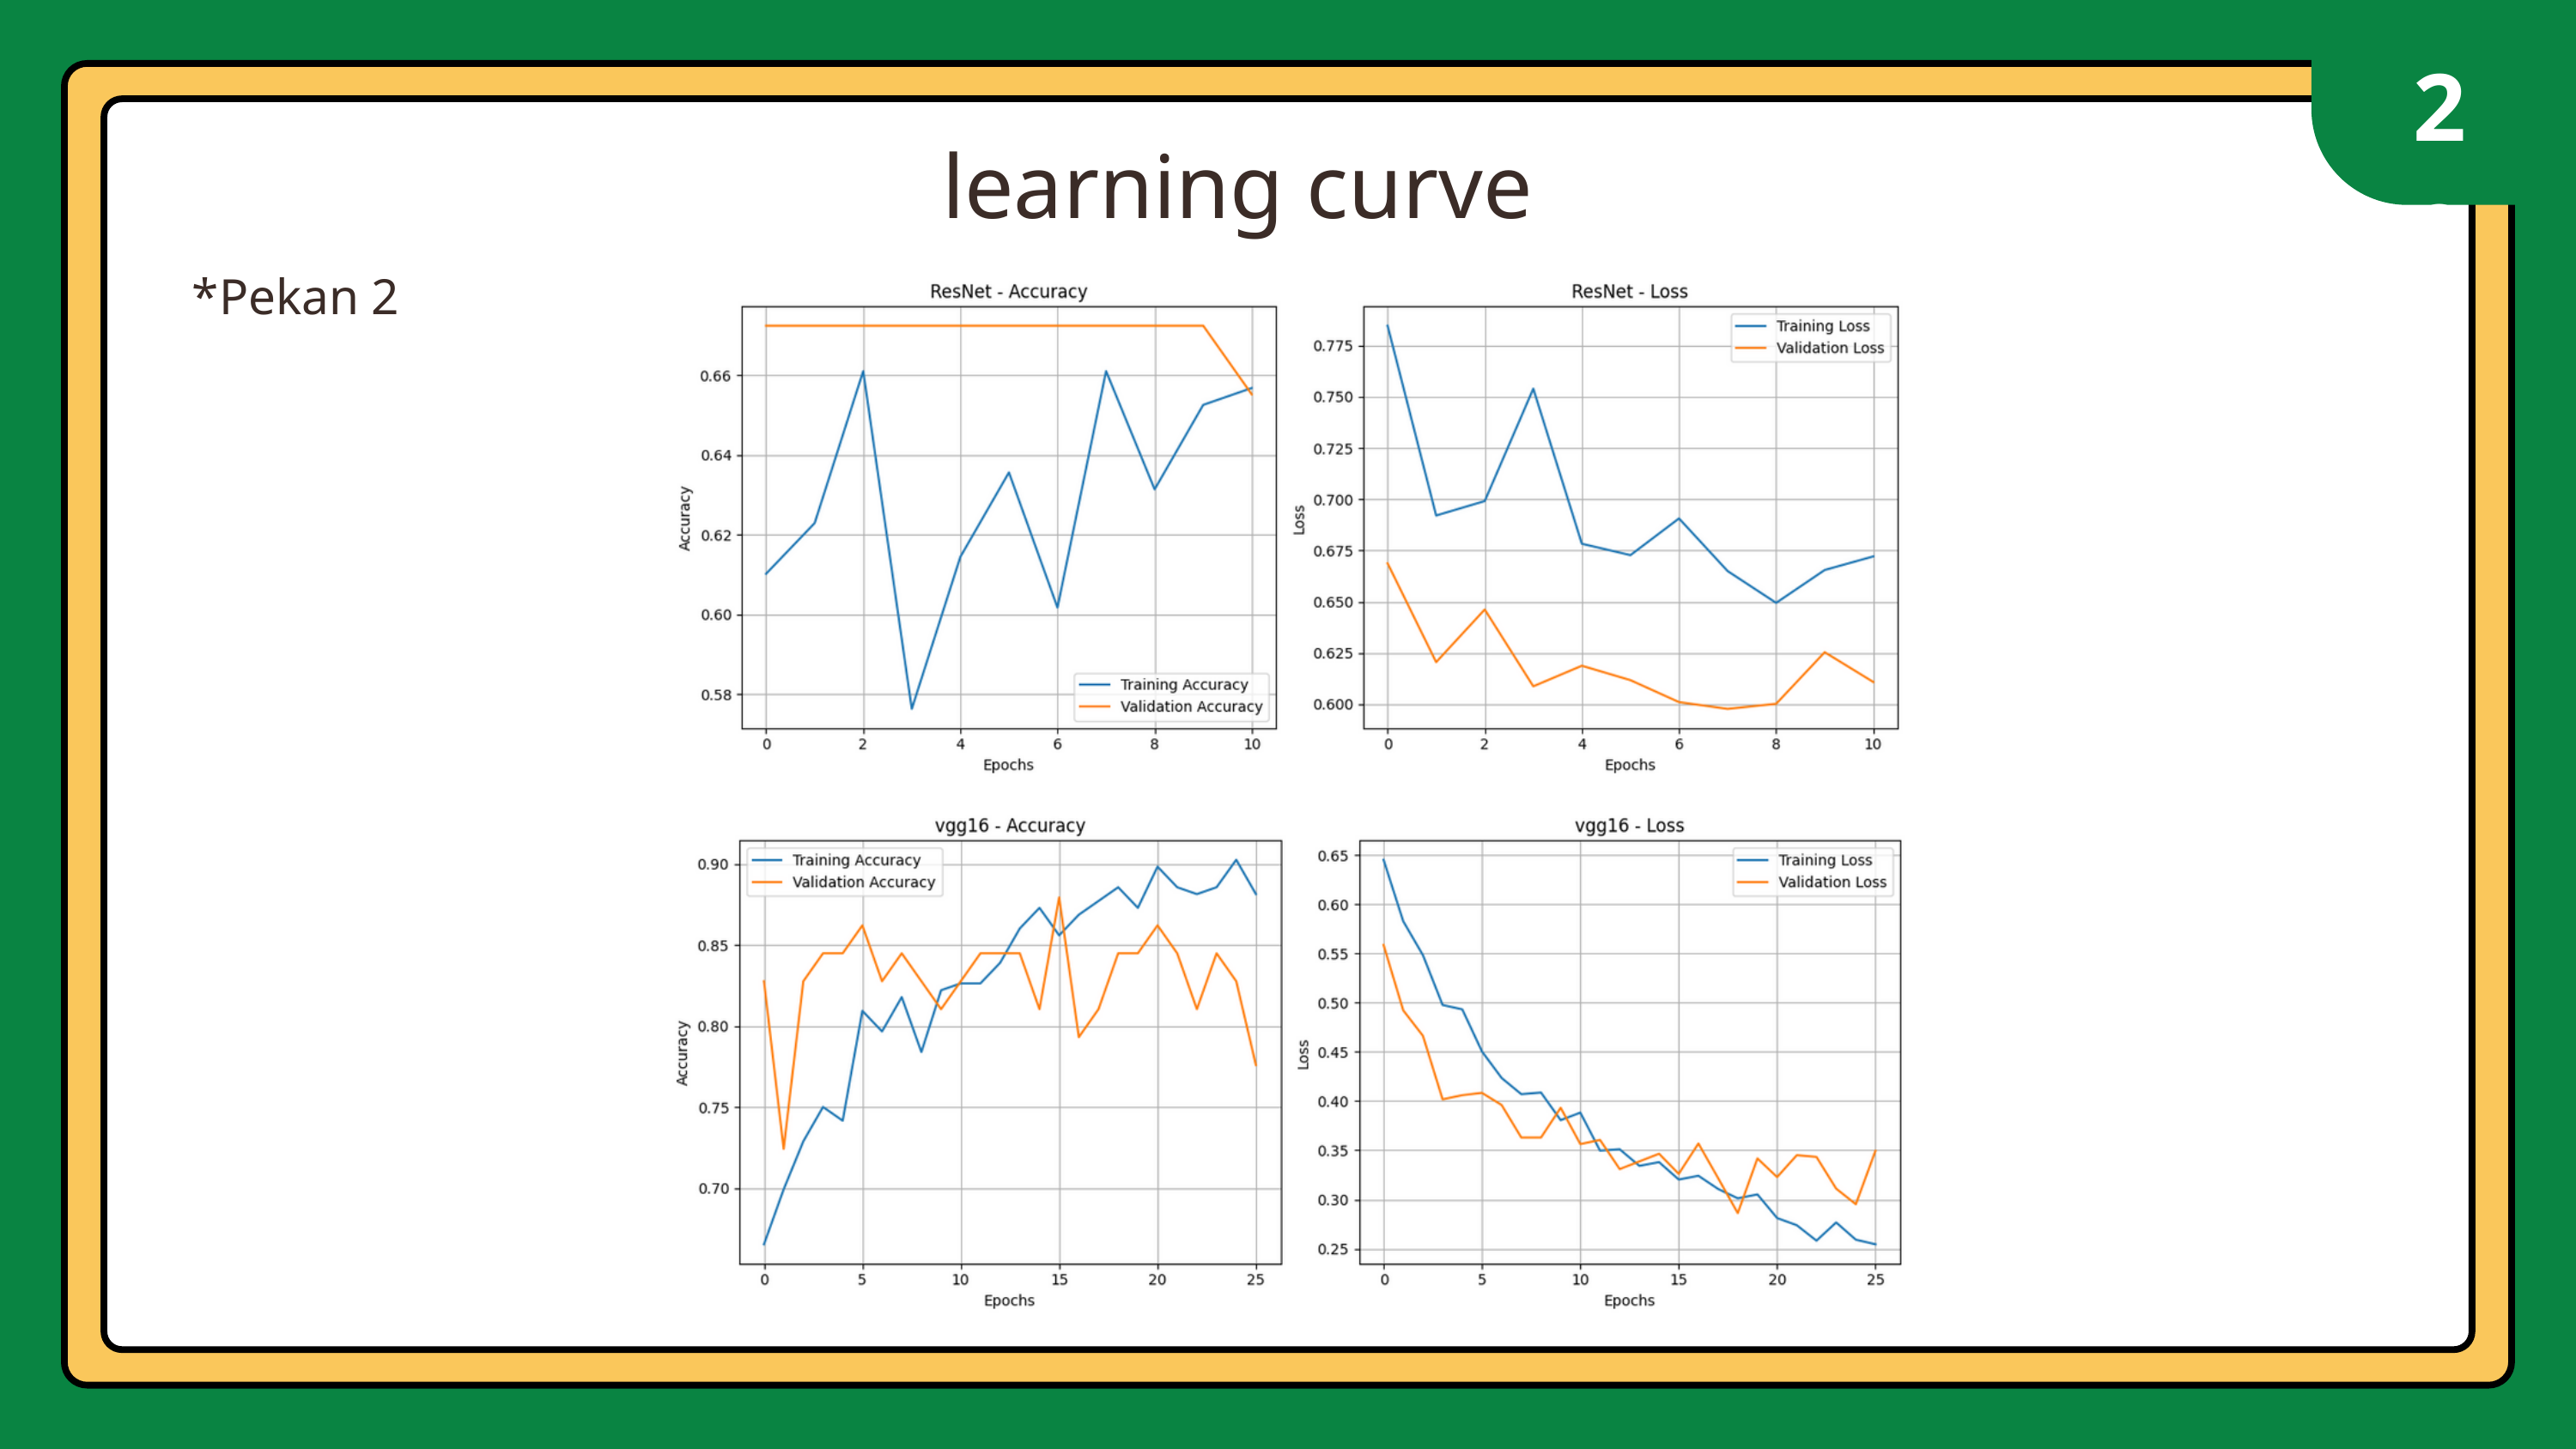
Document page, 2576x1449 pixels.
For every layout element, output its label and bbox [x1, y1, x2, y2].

text_box [64, 63, 2512, 1385]
text_box [103, 98, 2473, 1350]
text_box [2311, 0, 2576, 205]
